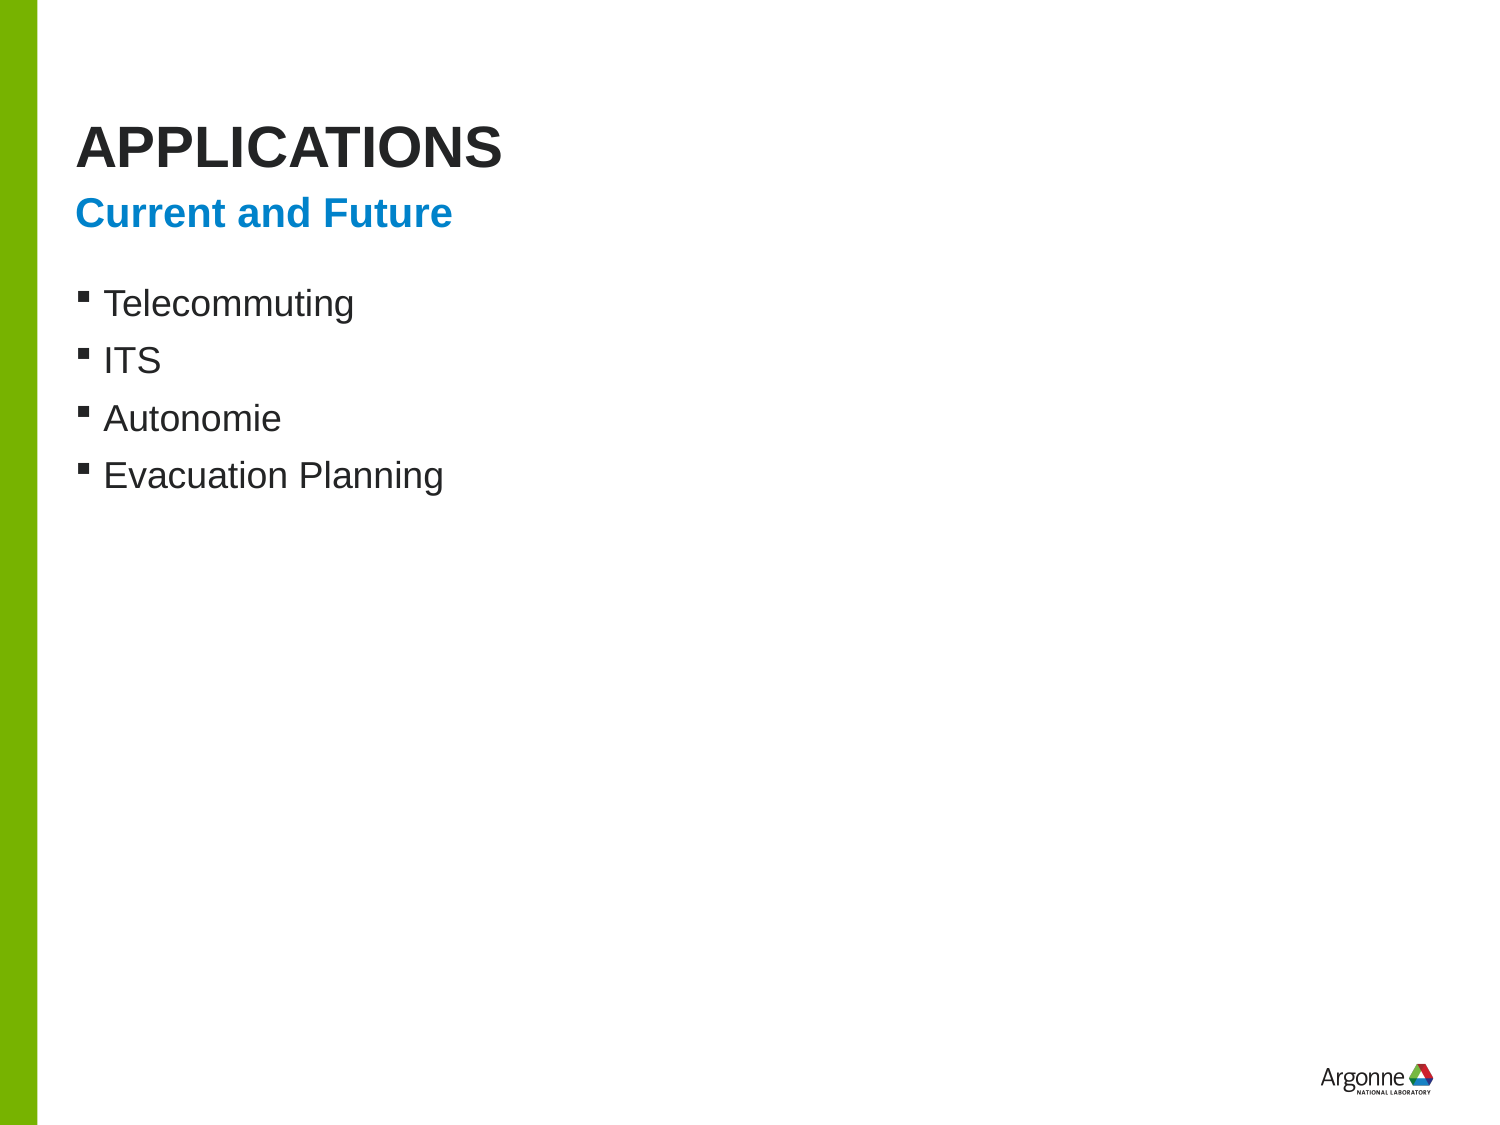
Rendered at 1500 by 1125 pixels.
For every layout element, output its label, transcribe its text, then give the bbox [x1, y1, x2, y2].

list Current and Future [75, 191, 1449, 274]
title APPLICATIONS [75, 45, 1449, 182]
picture [1315, 1055, 1442, 1102]
list Telecommuting ITS Autonomie Evacuation Planning [75, 278, 1449, 1005]
